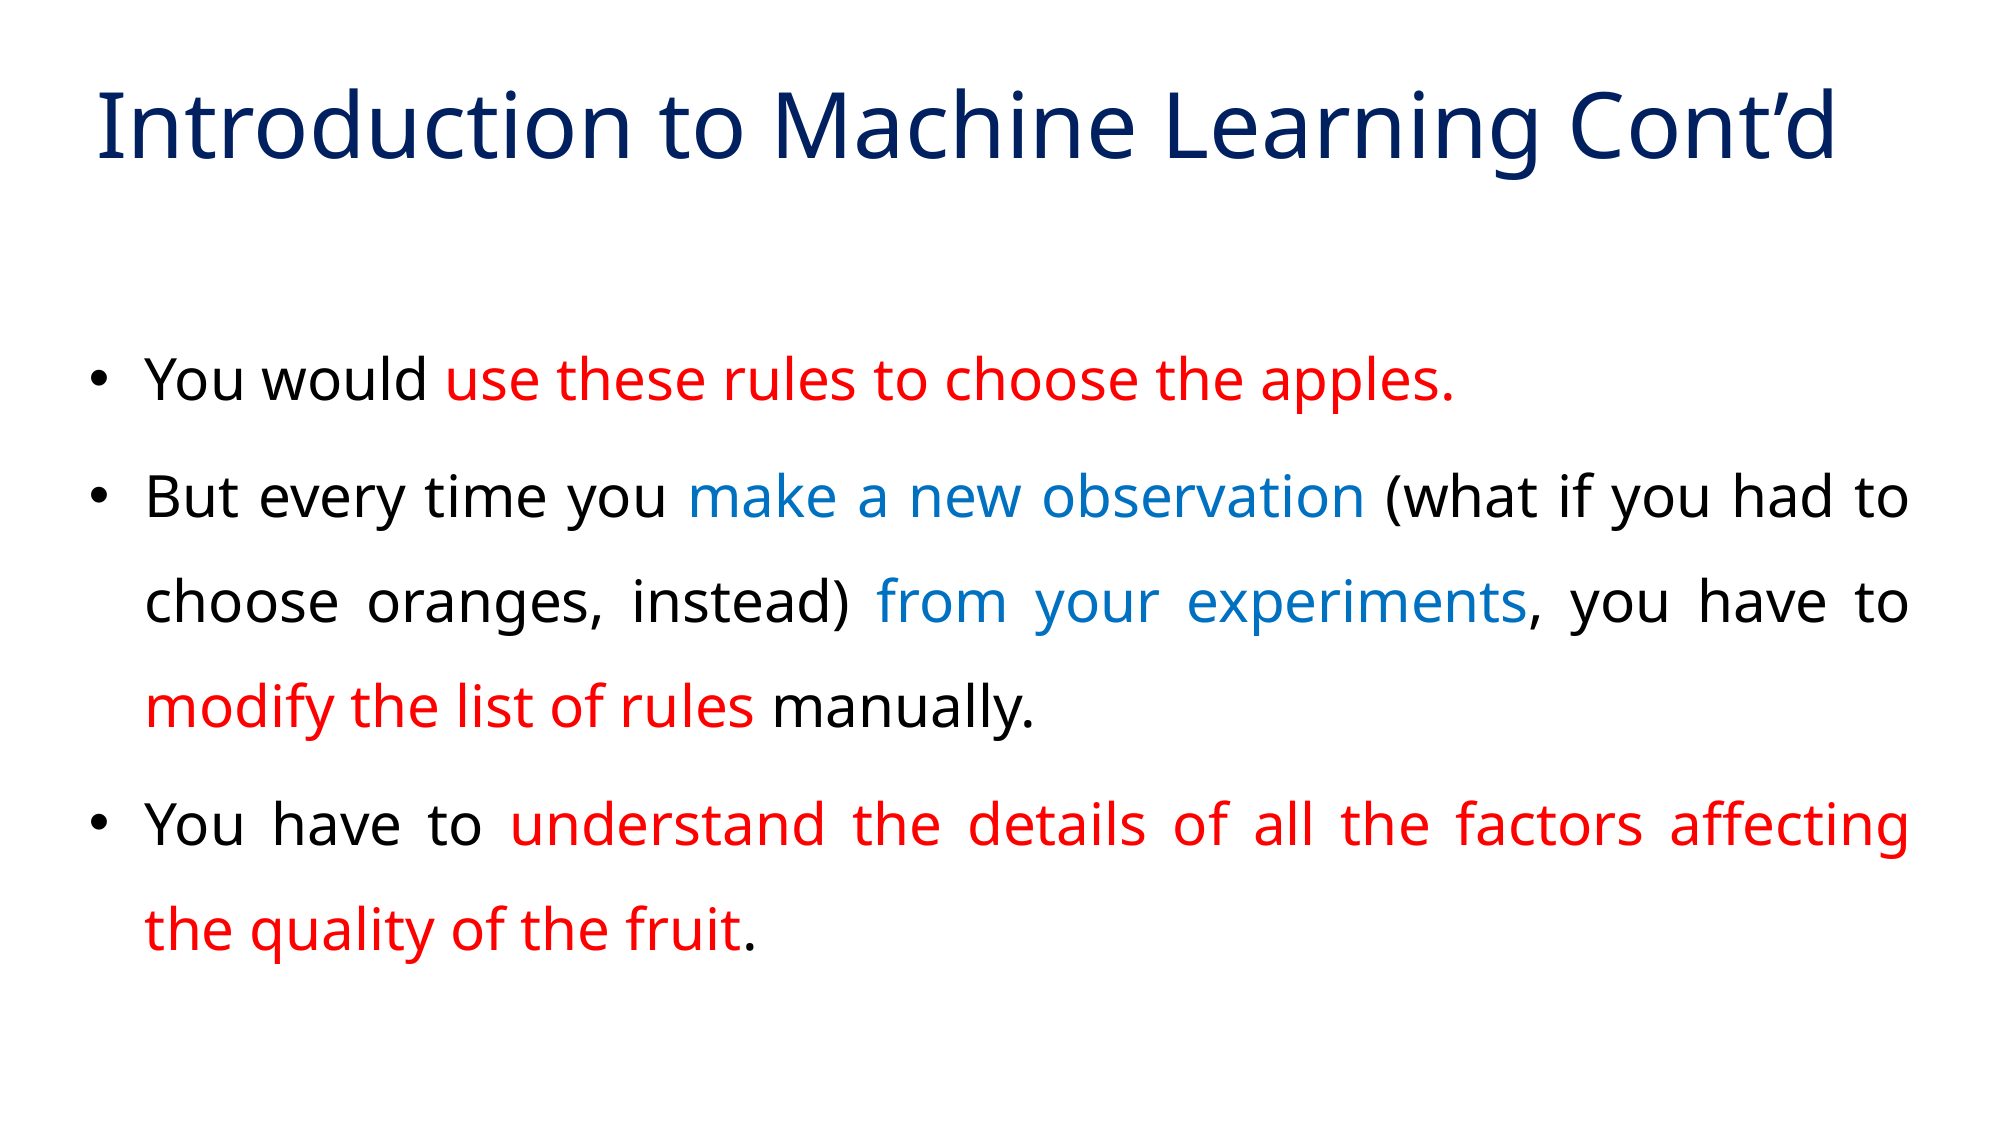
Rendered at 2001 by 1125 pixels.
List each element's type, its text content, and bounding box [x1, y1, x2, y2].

title Introduction to Machine Learning Cont’d [53, 20, 1886, 238]
text_box You would use these rules to choose the apples. But every time you make a new observation (what if you had to choose oranges, instead) from your experiments, you have to modify the list of rules manually. You have to understand the details of all the factors affecting the quality of the fruit. [74, 299, 1926, 970]
